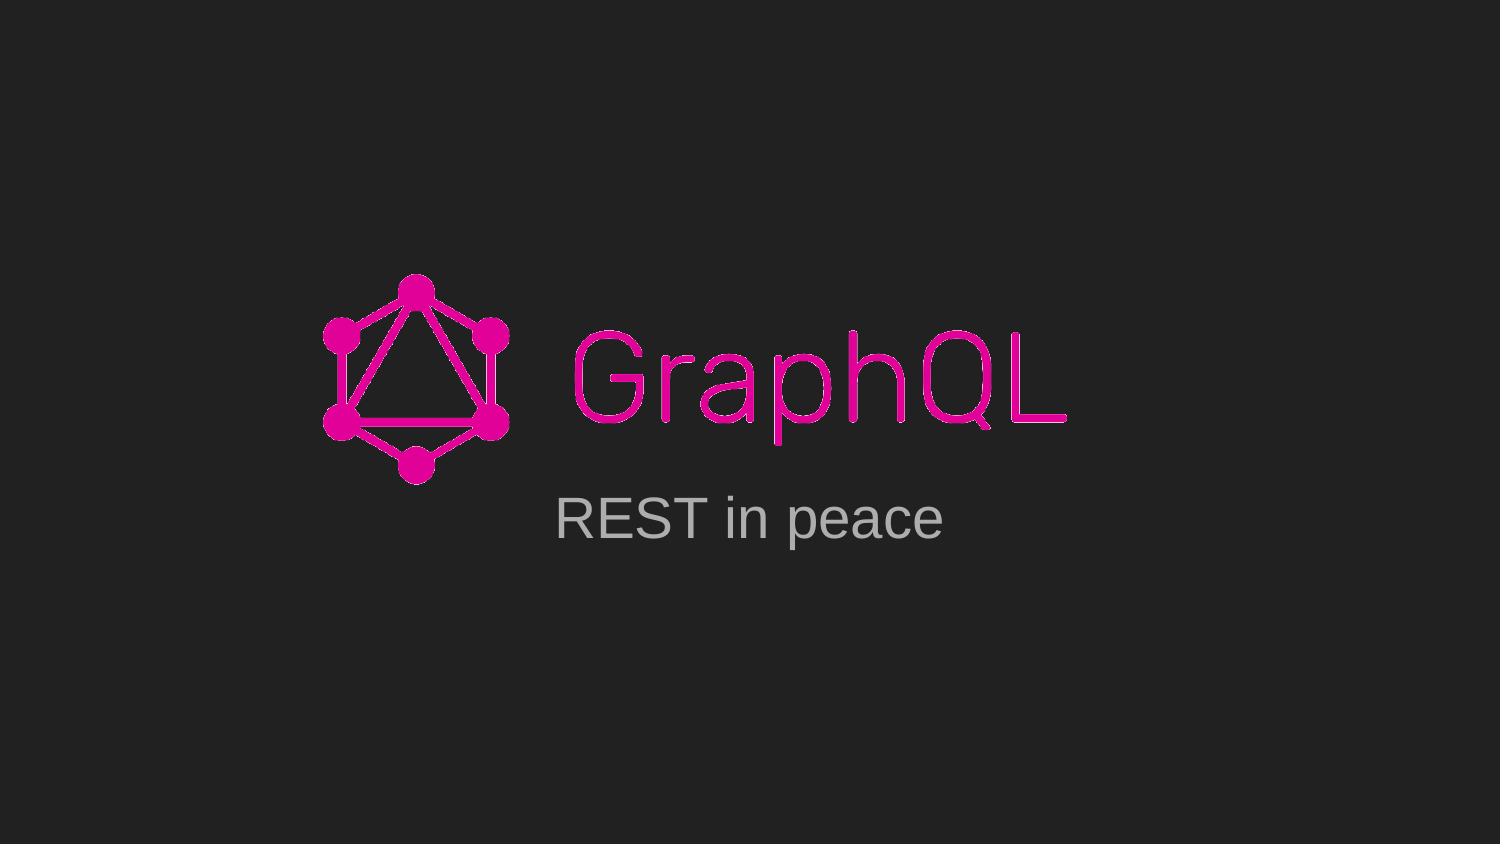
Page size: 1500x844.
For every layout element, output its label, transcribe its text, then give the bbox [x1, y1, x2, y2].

subtitle REST in peace [51, 464, 1449, 595]
picture [277, 233, 1124, 531]
